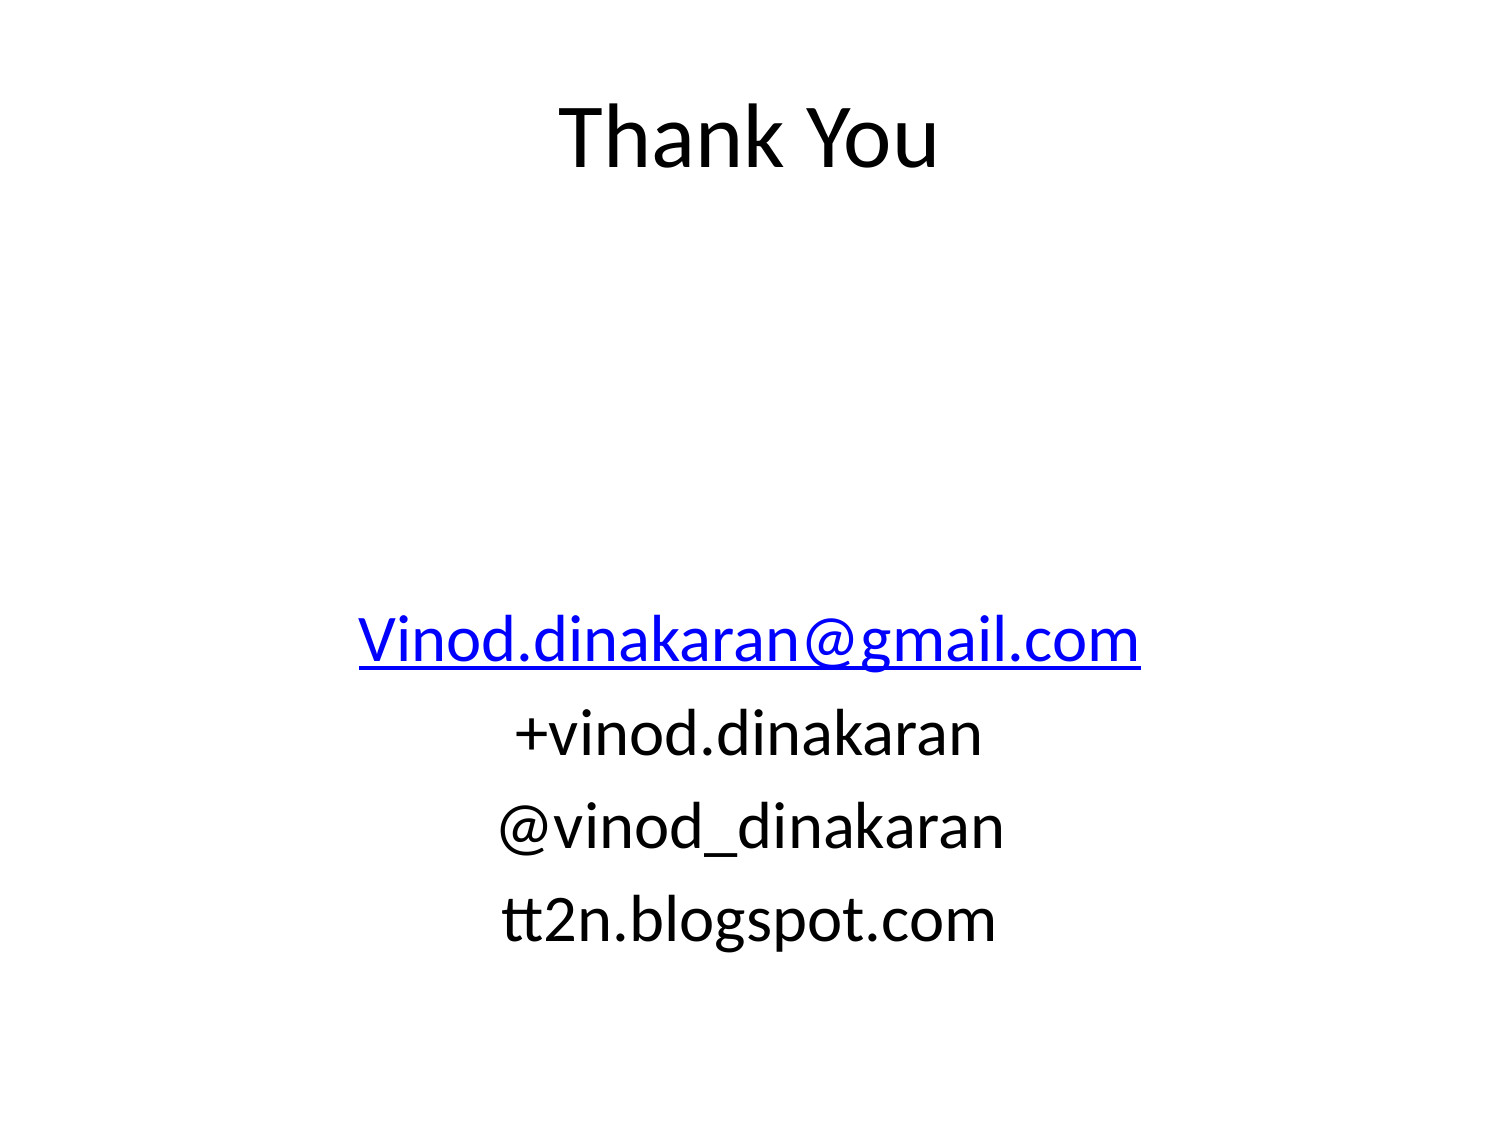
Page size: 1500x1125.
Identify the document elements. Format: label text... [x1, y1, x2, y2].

list Vinod.dinakaran@gmail.com +vinod.dinakaran @vinod_dinakaran tt2n.blogspot.com [75, 587, 1425, 1013]
title Thank You [75, 37, 1425, 225]
